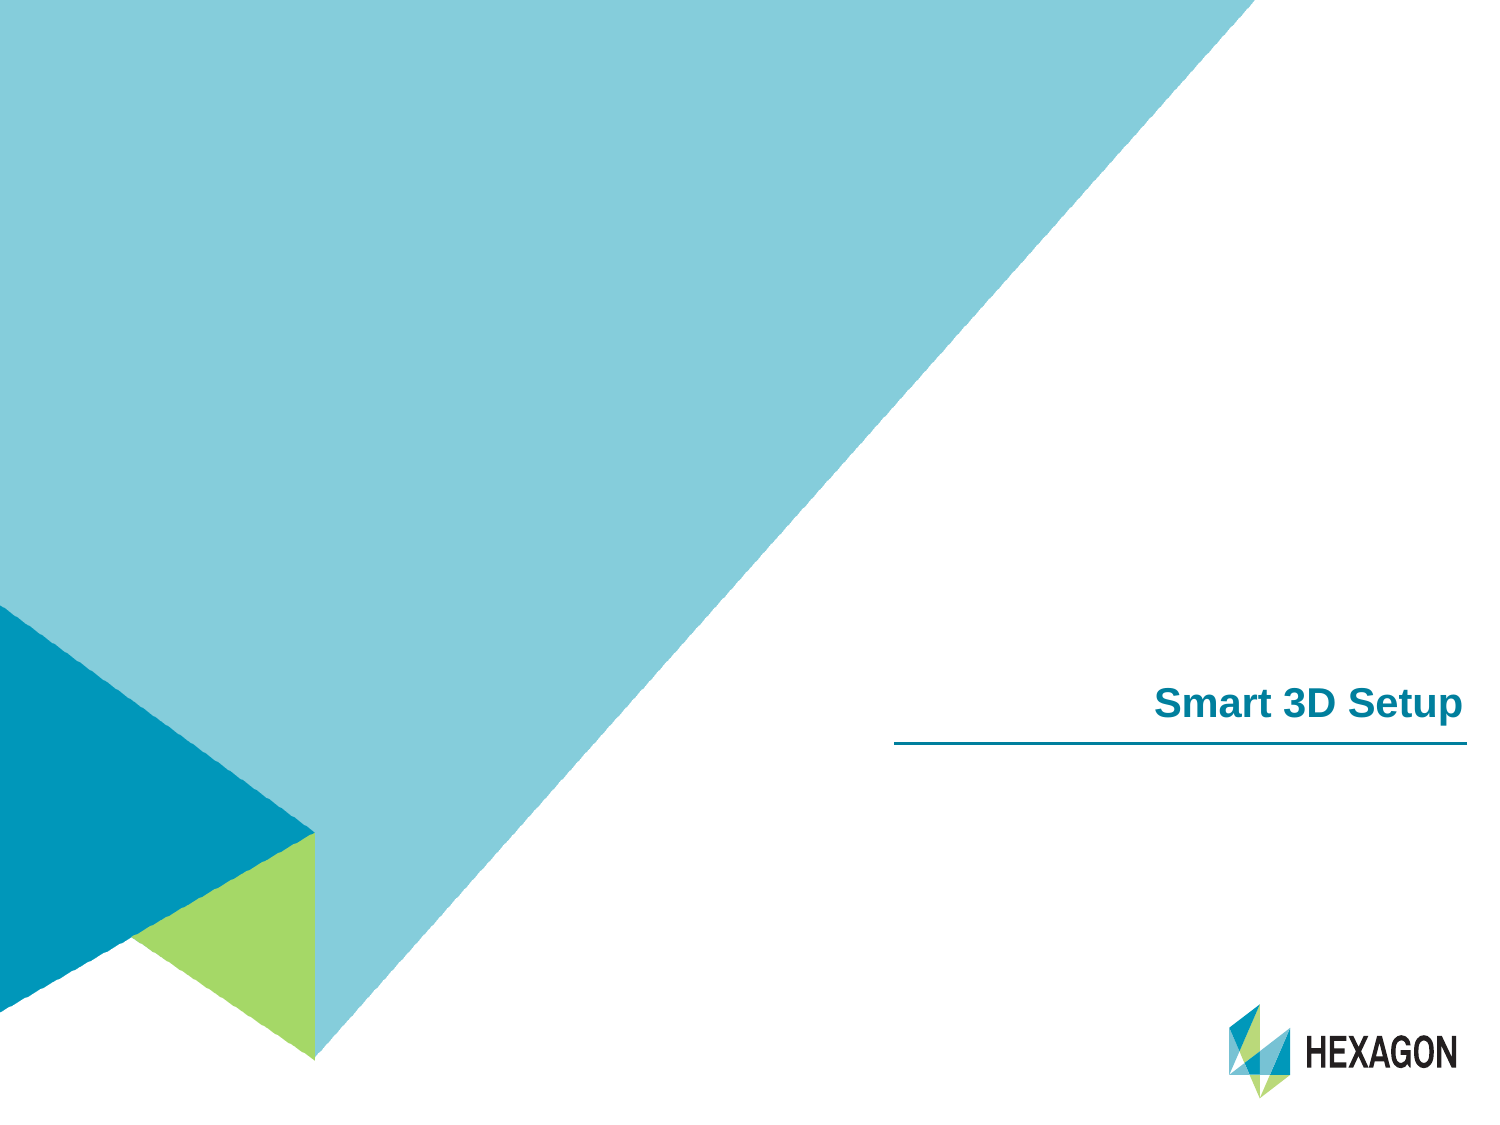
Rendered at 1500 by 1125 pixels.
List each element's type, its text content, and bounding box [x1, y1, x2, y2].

title Smart 3D Setup [879, 646, 1479, 733]
picture [0, 0, 1500, 1125]
list [318, 930, 1500, 1090]
